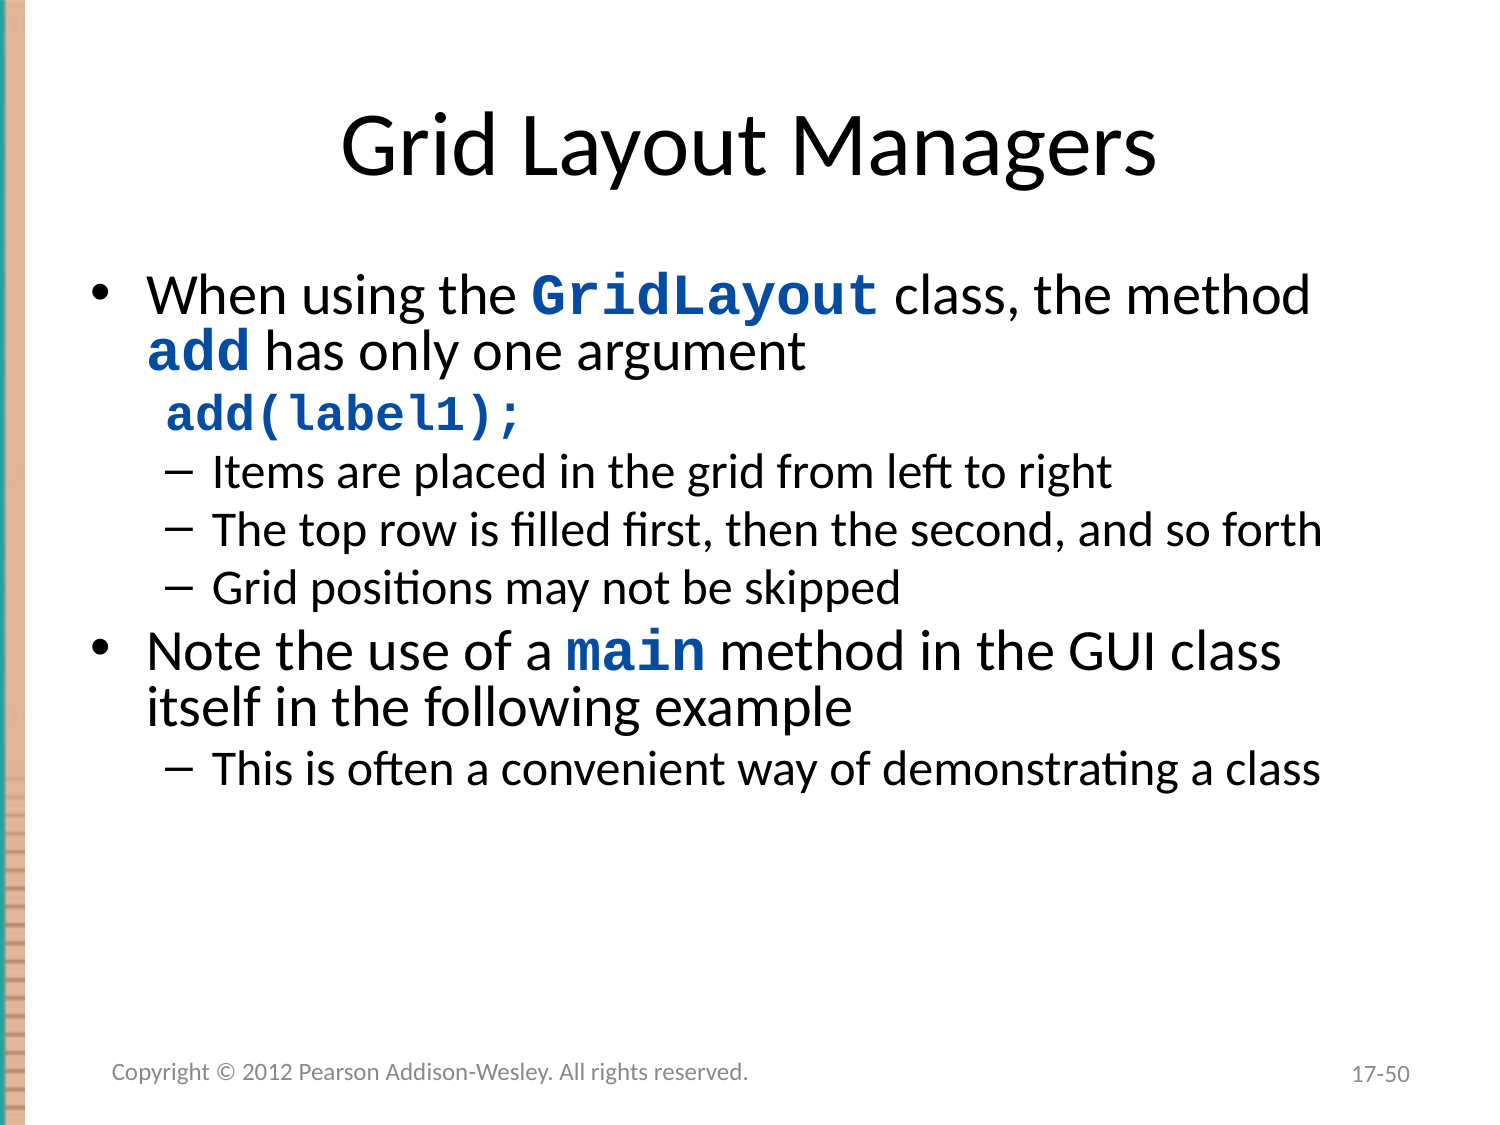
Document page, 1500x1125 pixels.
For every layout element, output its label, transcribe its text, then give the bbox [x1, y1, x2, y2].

footer Copyright © 2012 Pearson Addison-Wesley. All rights reserved. [75, 1040, 788, 1100]
slide_number 17-50 [1074, 1042, 1425, 1103]
list When using the GridLayout class, the method add has only one argument add(label1); Items are placed in the grid from left to right The top row is filled first, then the second, and so forth Grid positions may not be skipped Note the use of a main method in the GUI class itself in the following example This is often a convenient way of demonstrating a class [74, 262, 1426, 1006]
title Grid Layout Managers [74, 44, 1426, 233]
picture [0, 0, 25, 1125]
